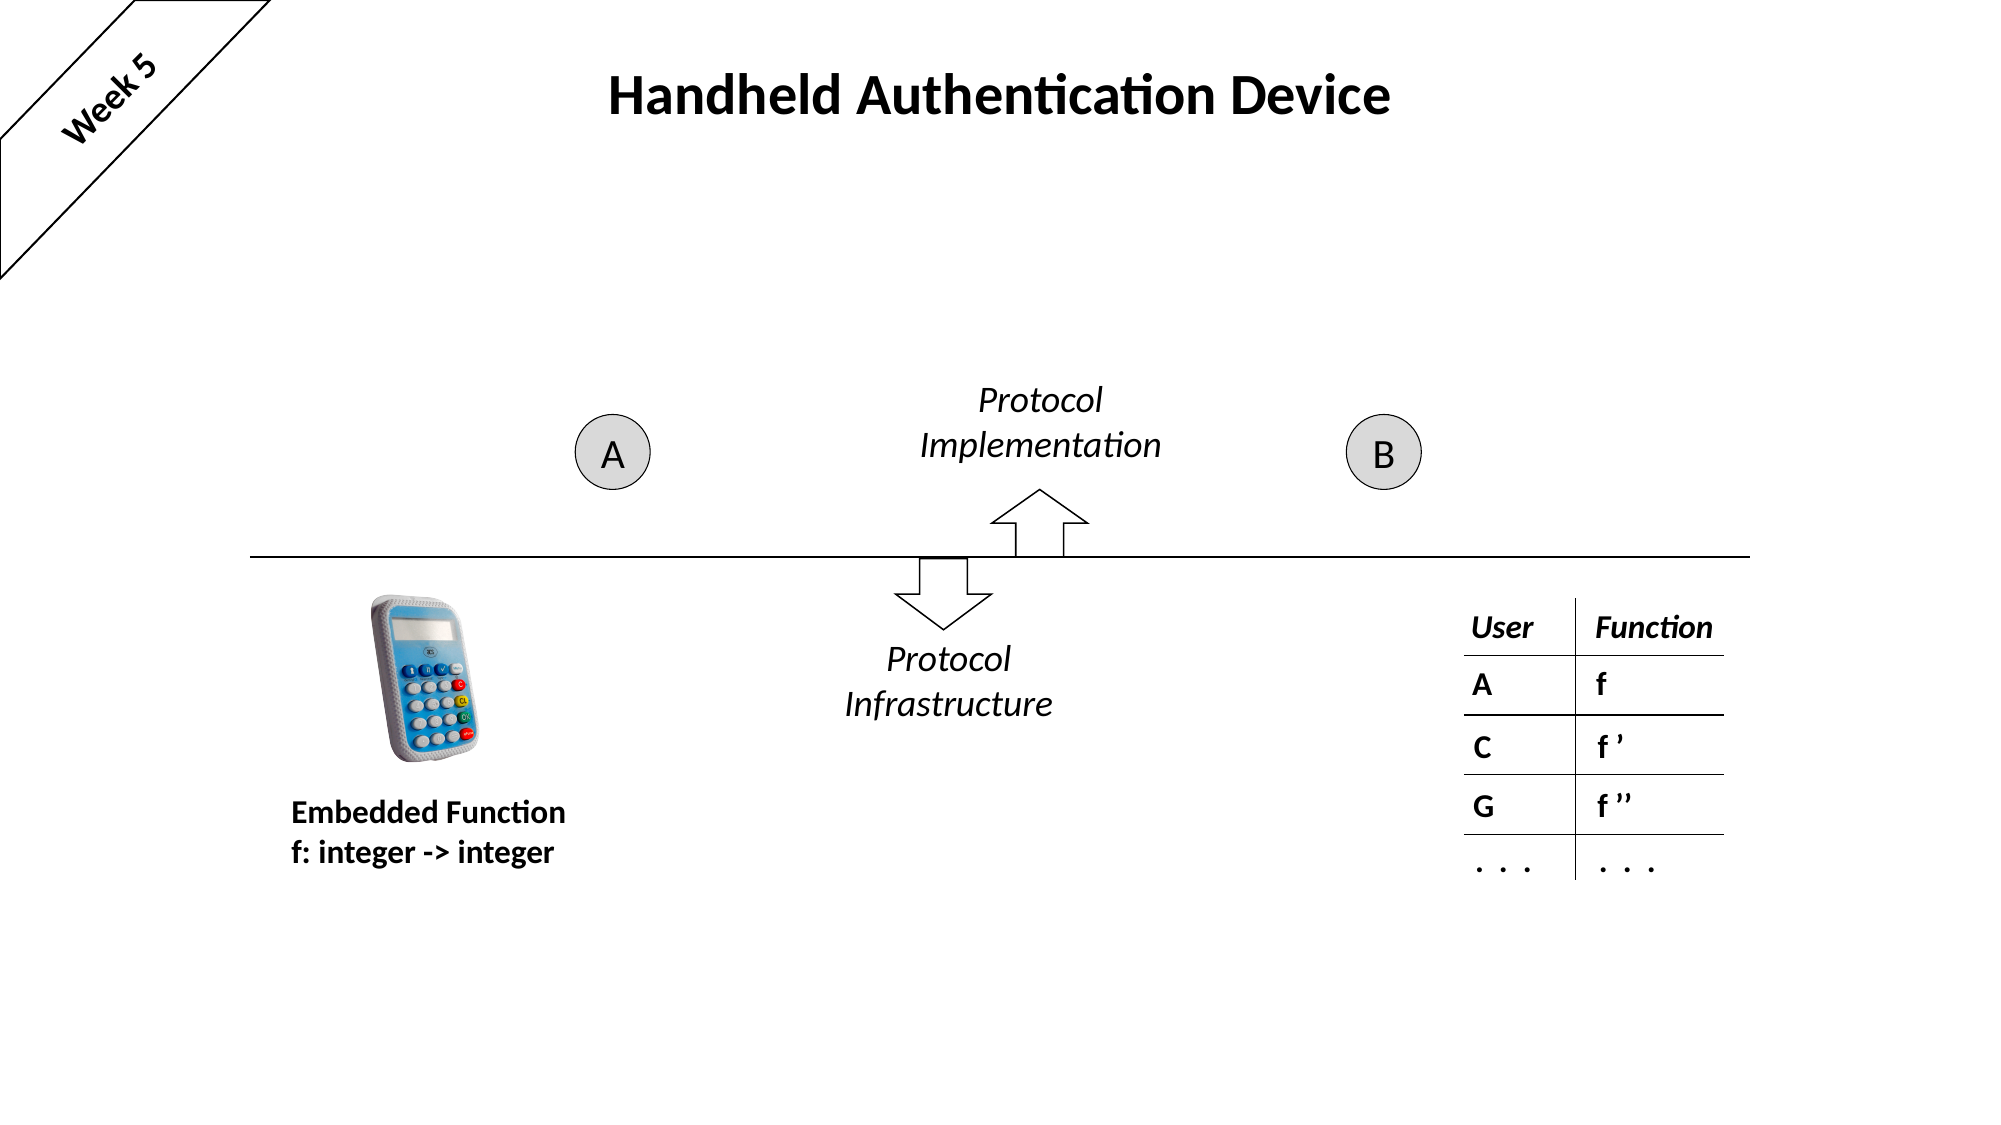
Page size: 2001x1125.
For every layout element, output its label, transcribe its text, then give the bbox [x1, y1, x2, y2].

text_box [0, 0, 272, 281]
text_box C [1458, 717, 1507, 773]
text_box f ’ [1583, 718, 1640, 773]
text_box [988, 488, 1091, 556]
text_box User [1456, 597, 1549, 653]
text_box A [574, 413, 651, 490]
text_box A [1457, 654, 1508, 710]
text_box Function [1580, 597, 1729, 653]
text_box Protocol Implementation [904, 367, 1177, 473]
picture [324, 574, 534, 783]
text_box . . . [1584, 835, 1671, 887]
title Handheld Authentication Device [324, 2, 1675, 190]
text_box f [1581, 656, 1622, 710]
text_box Week 5 [35, 25, 181, 171]
text_box f ’’ [1582, 777, 1648, 832]
text_box . . . [1460, 831, 1547, 887]
text_box B [1345, 413, 1422, 490]
text_box G [1458, 776, 1510, 832]
text_box Protocol Infrastructure [829, 626, 1069, 732]
text_box [892, 557, 995, 632]
text_box Embedded Function f: integer -> integer [276, 783, 582, 878]
